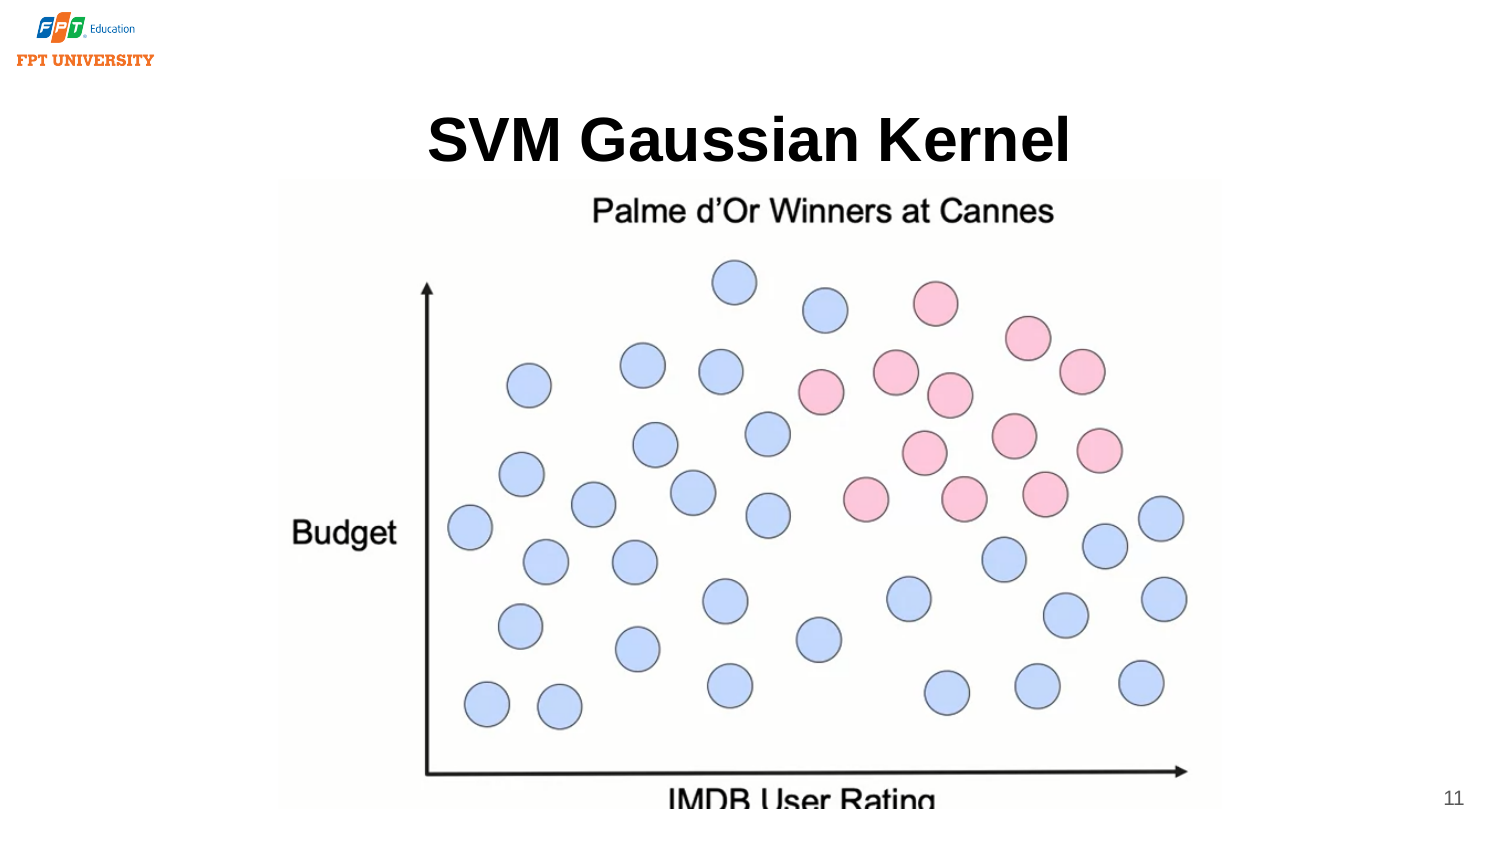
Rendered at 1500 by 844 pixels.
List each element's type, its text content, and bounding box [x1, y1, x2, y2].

picture [278, 178, 1222, 809]
title SVM Gaussian Kernel [51, 72, 1449, 167]
slide_number 11 [1389, 764, 1480, 830]
picture [11, 1, 160, 77]
